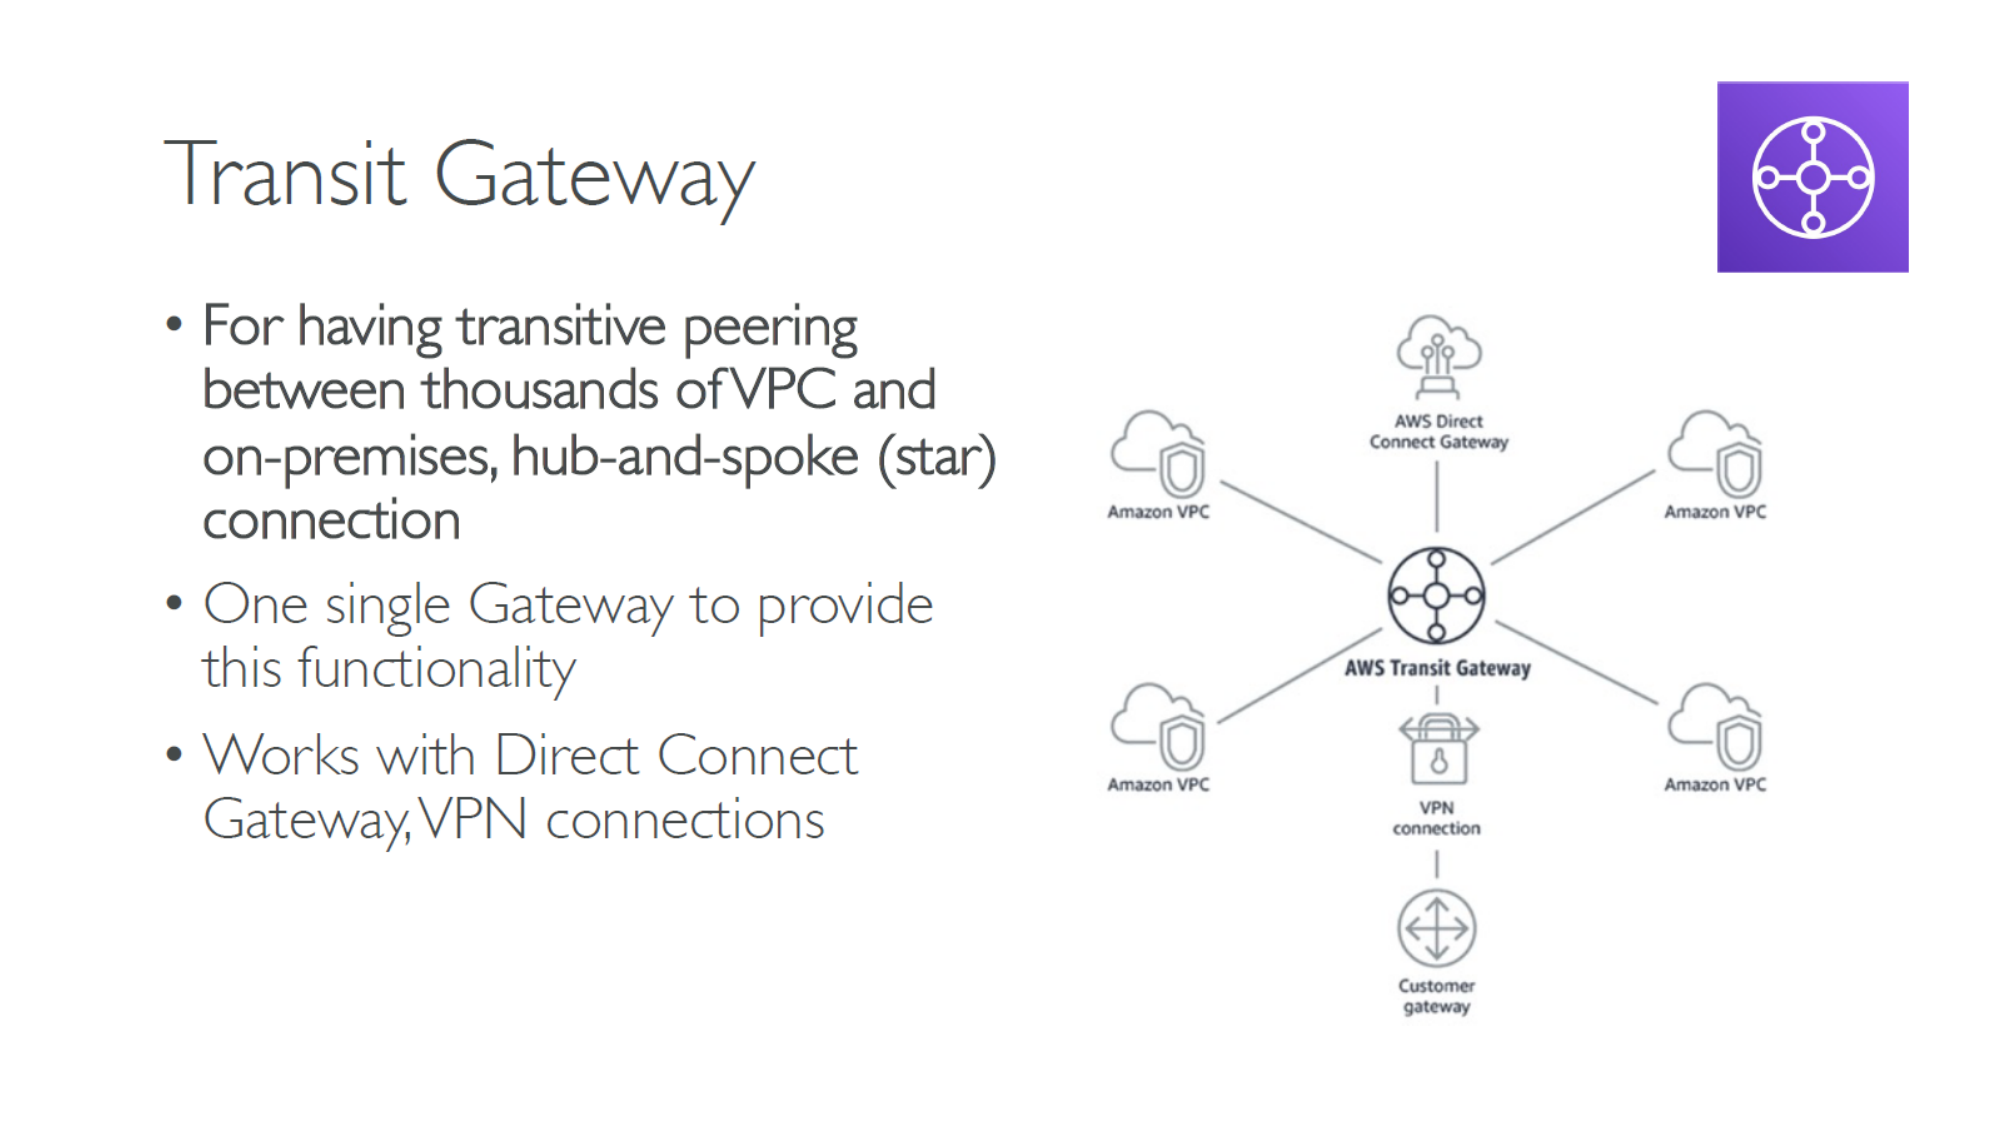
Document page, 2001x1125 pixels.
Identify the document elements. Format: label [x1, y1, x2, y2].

picture [46, 74, 1954, 1051]
